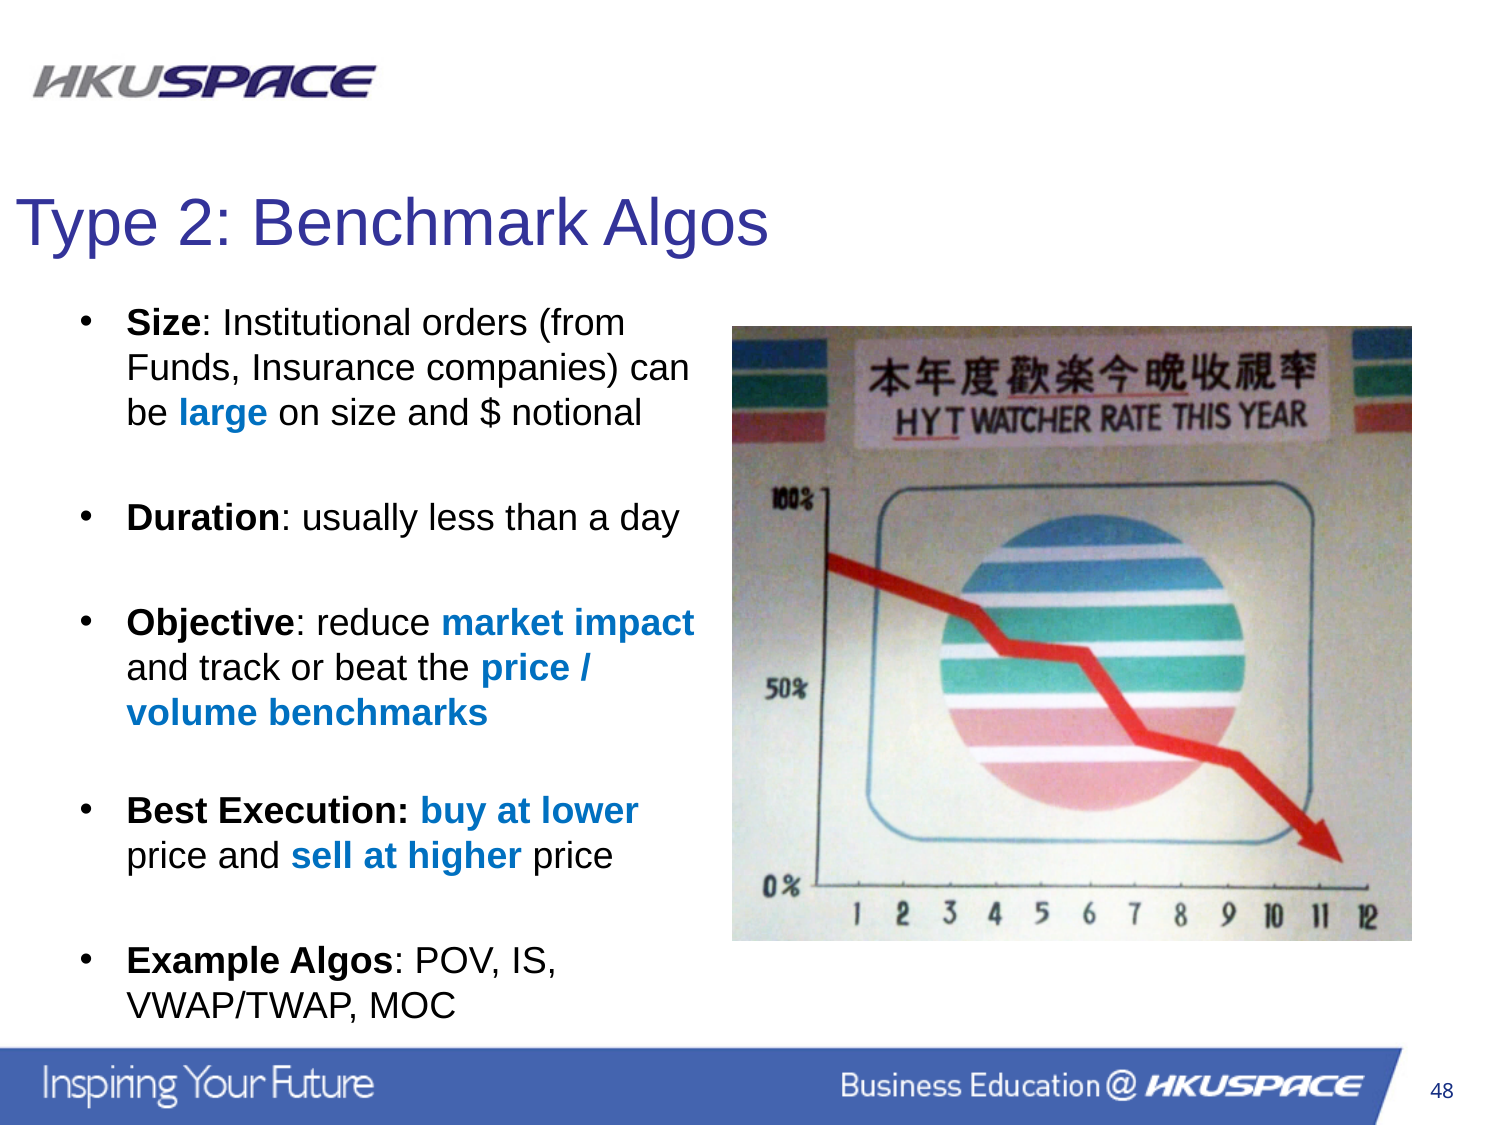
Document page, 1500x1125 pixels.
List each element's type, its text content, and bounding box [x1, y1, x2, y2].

picture [0, 0, 1500, 1125]
slide_number 48 [1415, 1070, 1499, 1125]
title Type 2: Benchmark Algos [0, 101, 1325, 266]
text_box Size: Institutional orders (from Funds, Insurance companies) can be large on size and $ notional Duration: usually less than a day Objective: reduce market impact and track or beat the price / volume benchmarks Best Execution: buy at lower price and sell at higher price Example Algos: POV, IS, VWAP/TWAP, MOC [64, 290, 715, 1035]
